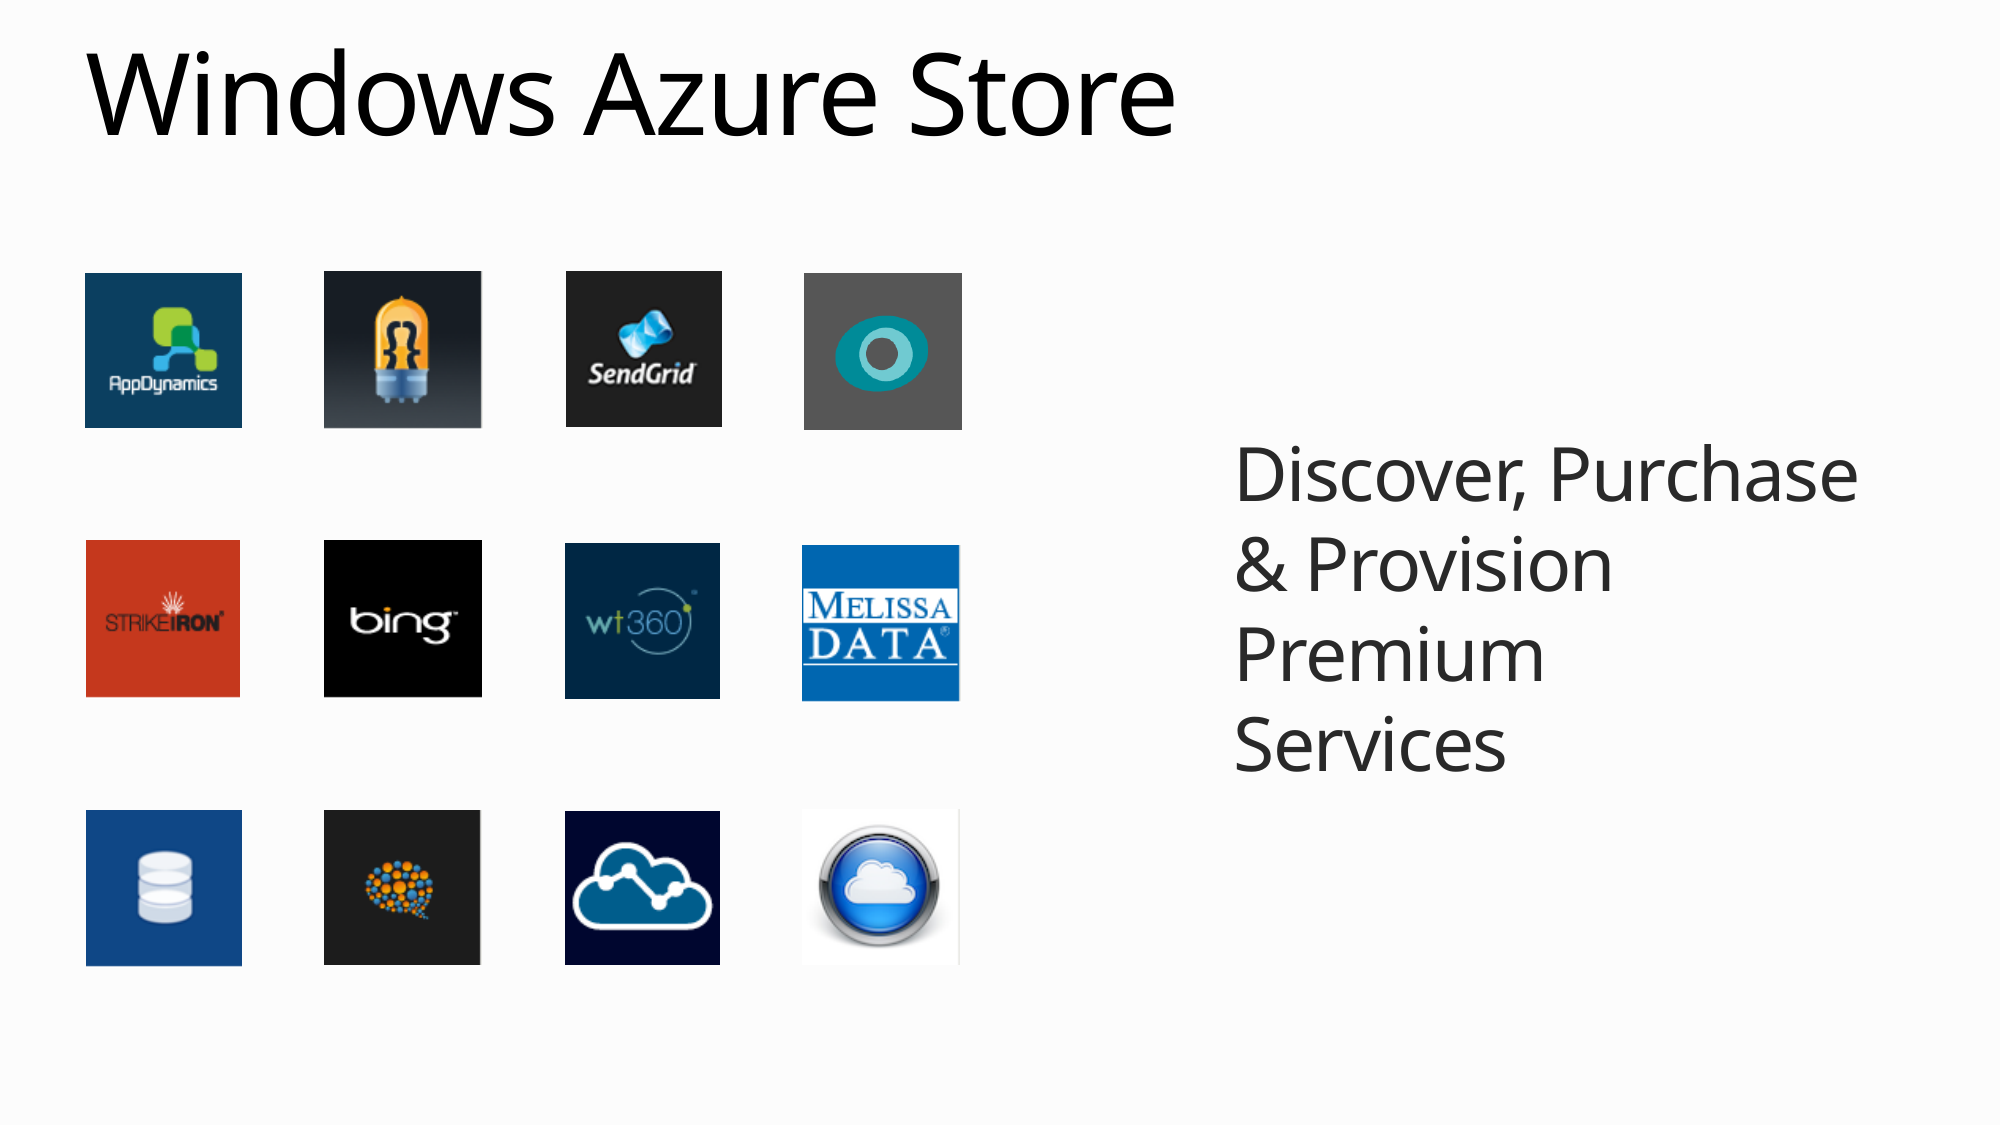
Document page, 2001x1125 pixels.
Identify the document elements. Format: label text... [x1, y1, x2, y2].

picture [565, 810, 720, 965]
picture [86, 540, 241, 699]
picture [324, 271, 484, 430]
title Windows Azure Store [85, 37, 1915, 164]
text_box Discover, Purchase & Provision Premium Services [1233, 426, 1915, 787]
picture [324, 540, 482, 699]
picture [802, 544, 962, 704]
picture [86, 809, 242, 969]
picture [565, 543, 720, 699]
picture [802, 809, 960, 965]
picture [324, 809, 482, 966]
picture [84, 272, 242, 428]
picture [566, 271, 722, 427]
picture [804, 272, 962, 430]
